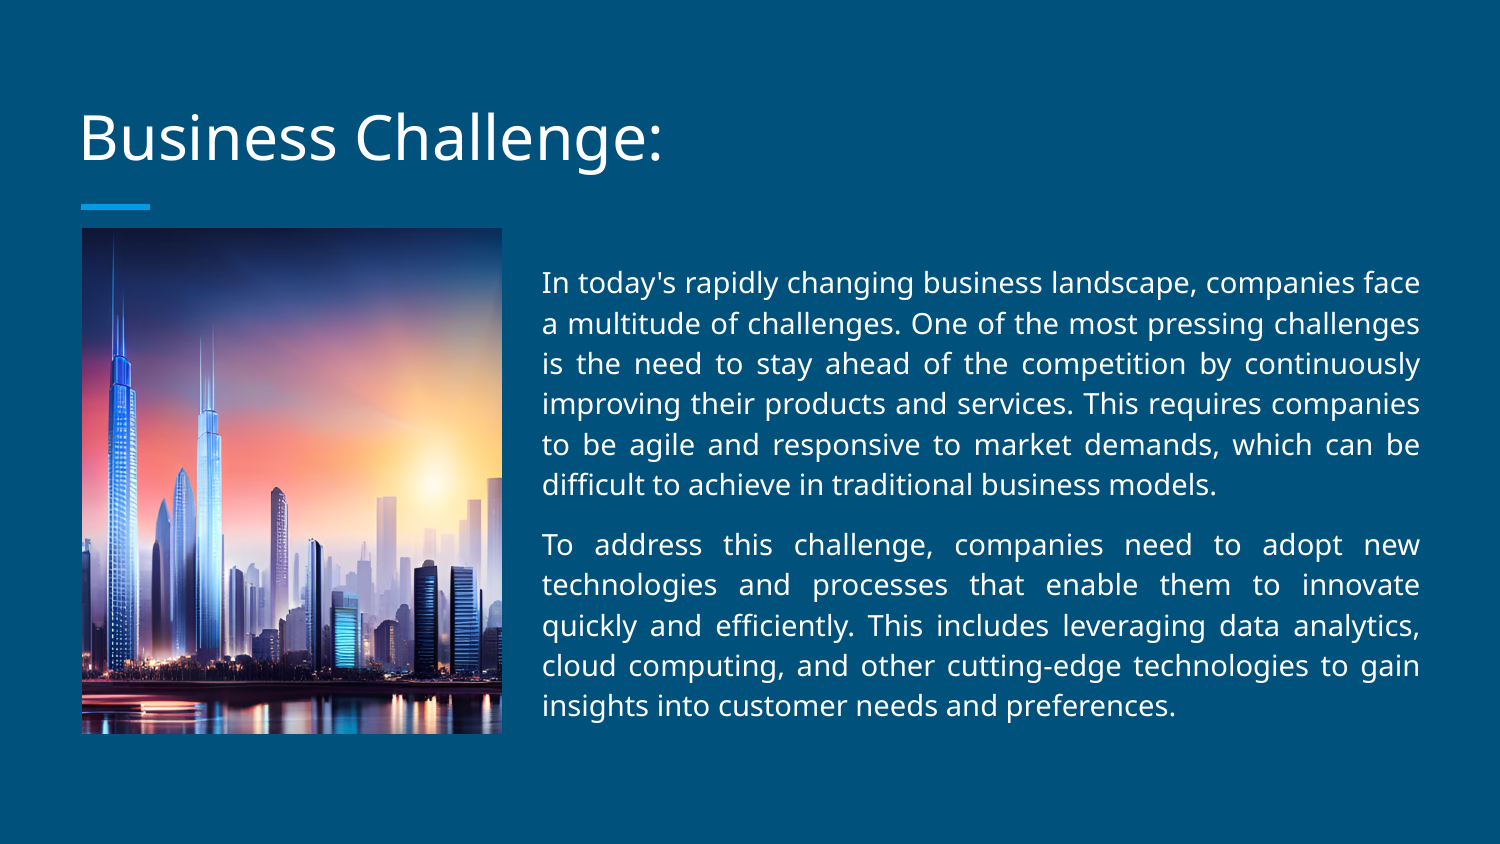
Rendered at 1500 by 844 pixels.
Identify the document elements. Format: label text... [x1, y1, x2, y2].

picture [83, 229, 501, 733]
list In today's rapidly changing business landscape, companies face a multitude of challenges. One of the most pressing challenges is the need to stay ahead of the competition by continuously improving their products and services. This requires companies to be agile and responsive to market demands, which can be difficult to achieve in traditional business models. To address this challenge, companies need to adopt new technologies and processes that enable them to innovate quickly and efficiently. This includes leveraging data analytics, cloud computing, and other cutting-edge technologies to gain insights into customer needs and preferences. [526, 244, 1437, 750]
title Business Challenge: [63, 75, 1437, 188]
